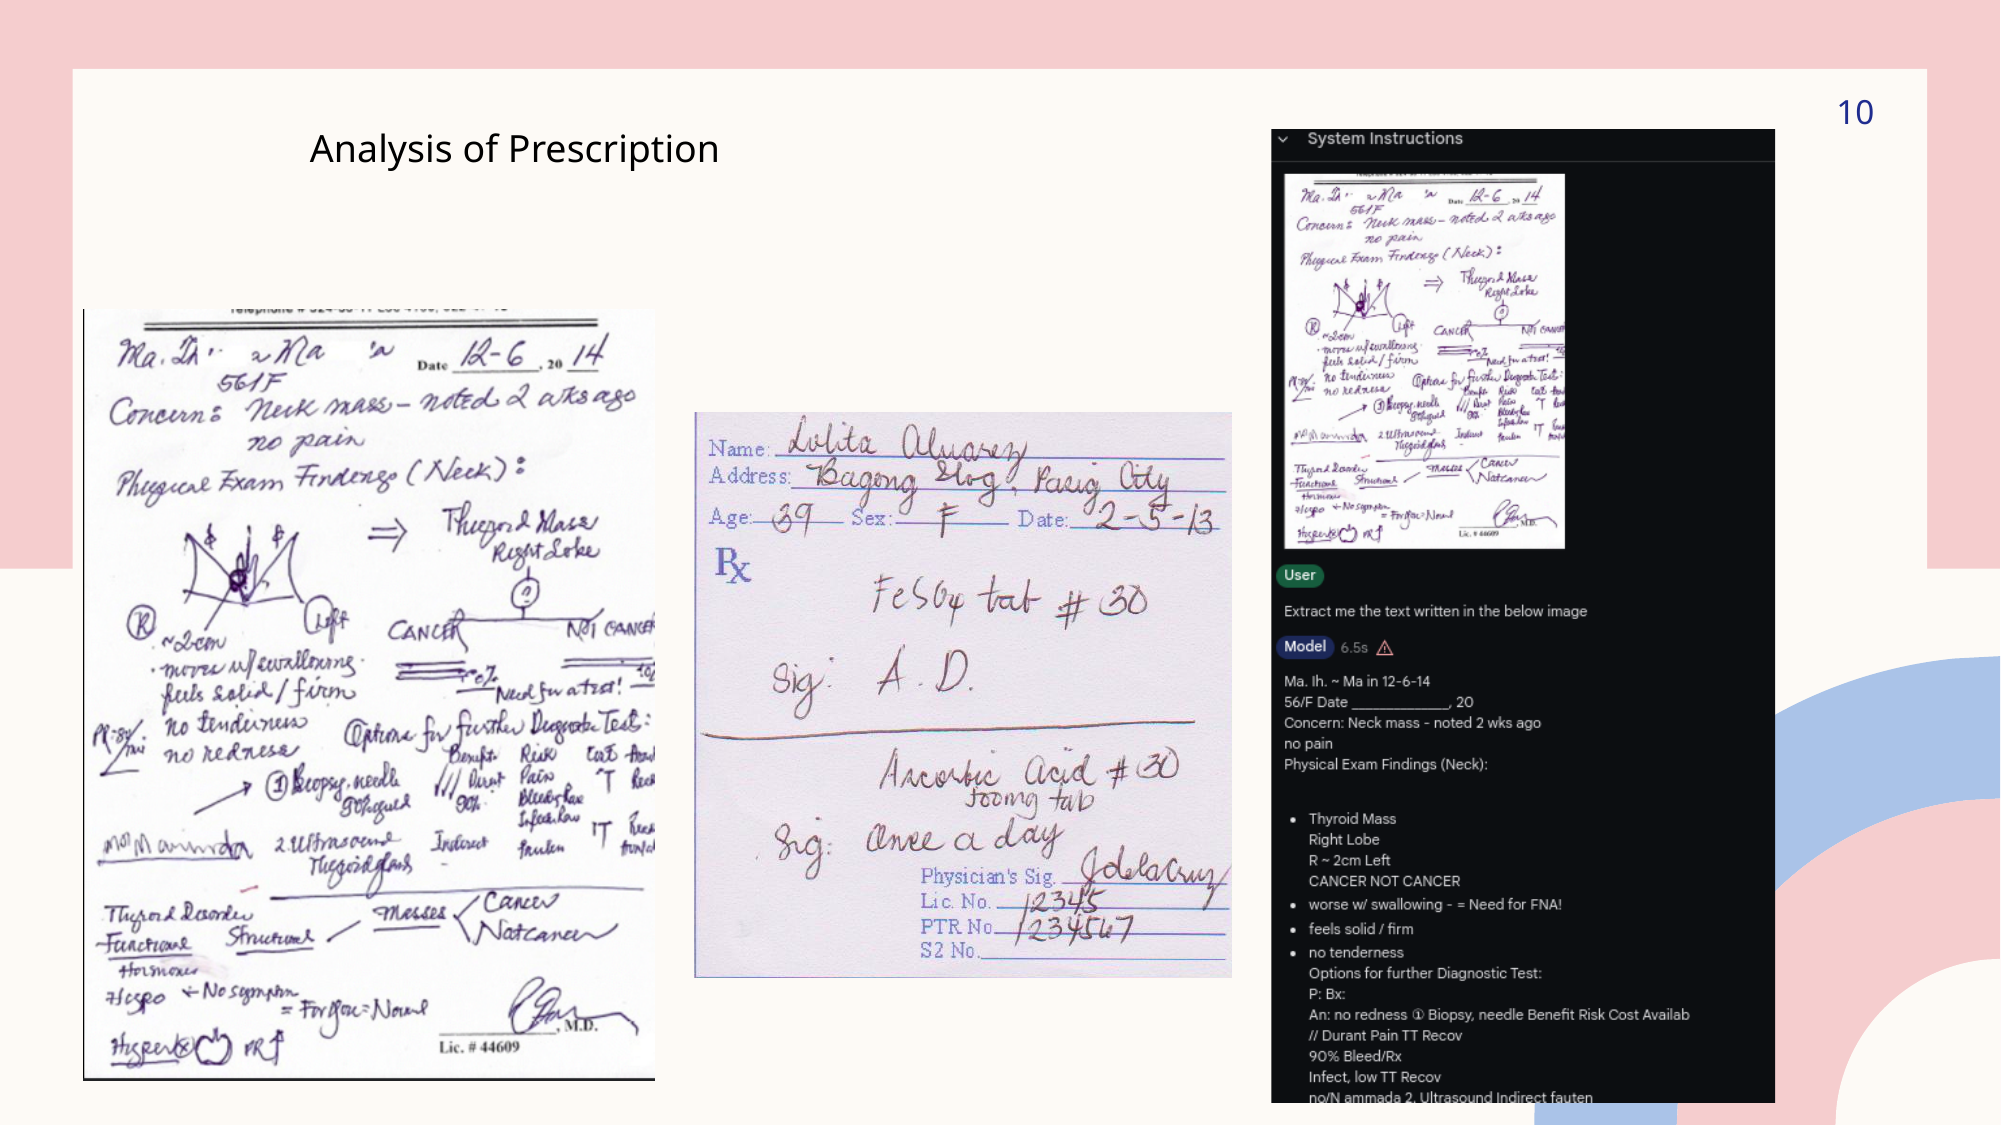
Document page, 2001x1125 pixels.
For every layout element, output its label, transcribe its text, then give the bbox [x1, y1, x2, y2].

slide_number 10 [1699, 75, 1875, 153]
text_box Analysis of Prescription [295, 117, 933, 178]
picture [694, 412, 1232, 978]
picture [83, 309, 655, 1081]
picture [1271, 129, 1776, 1105]
